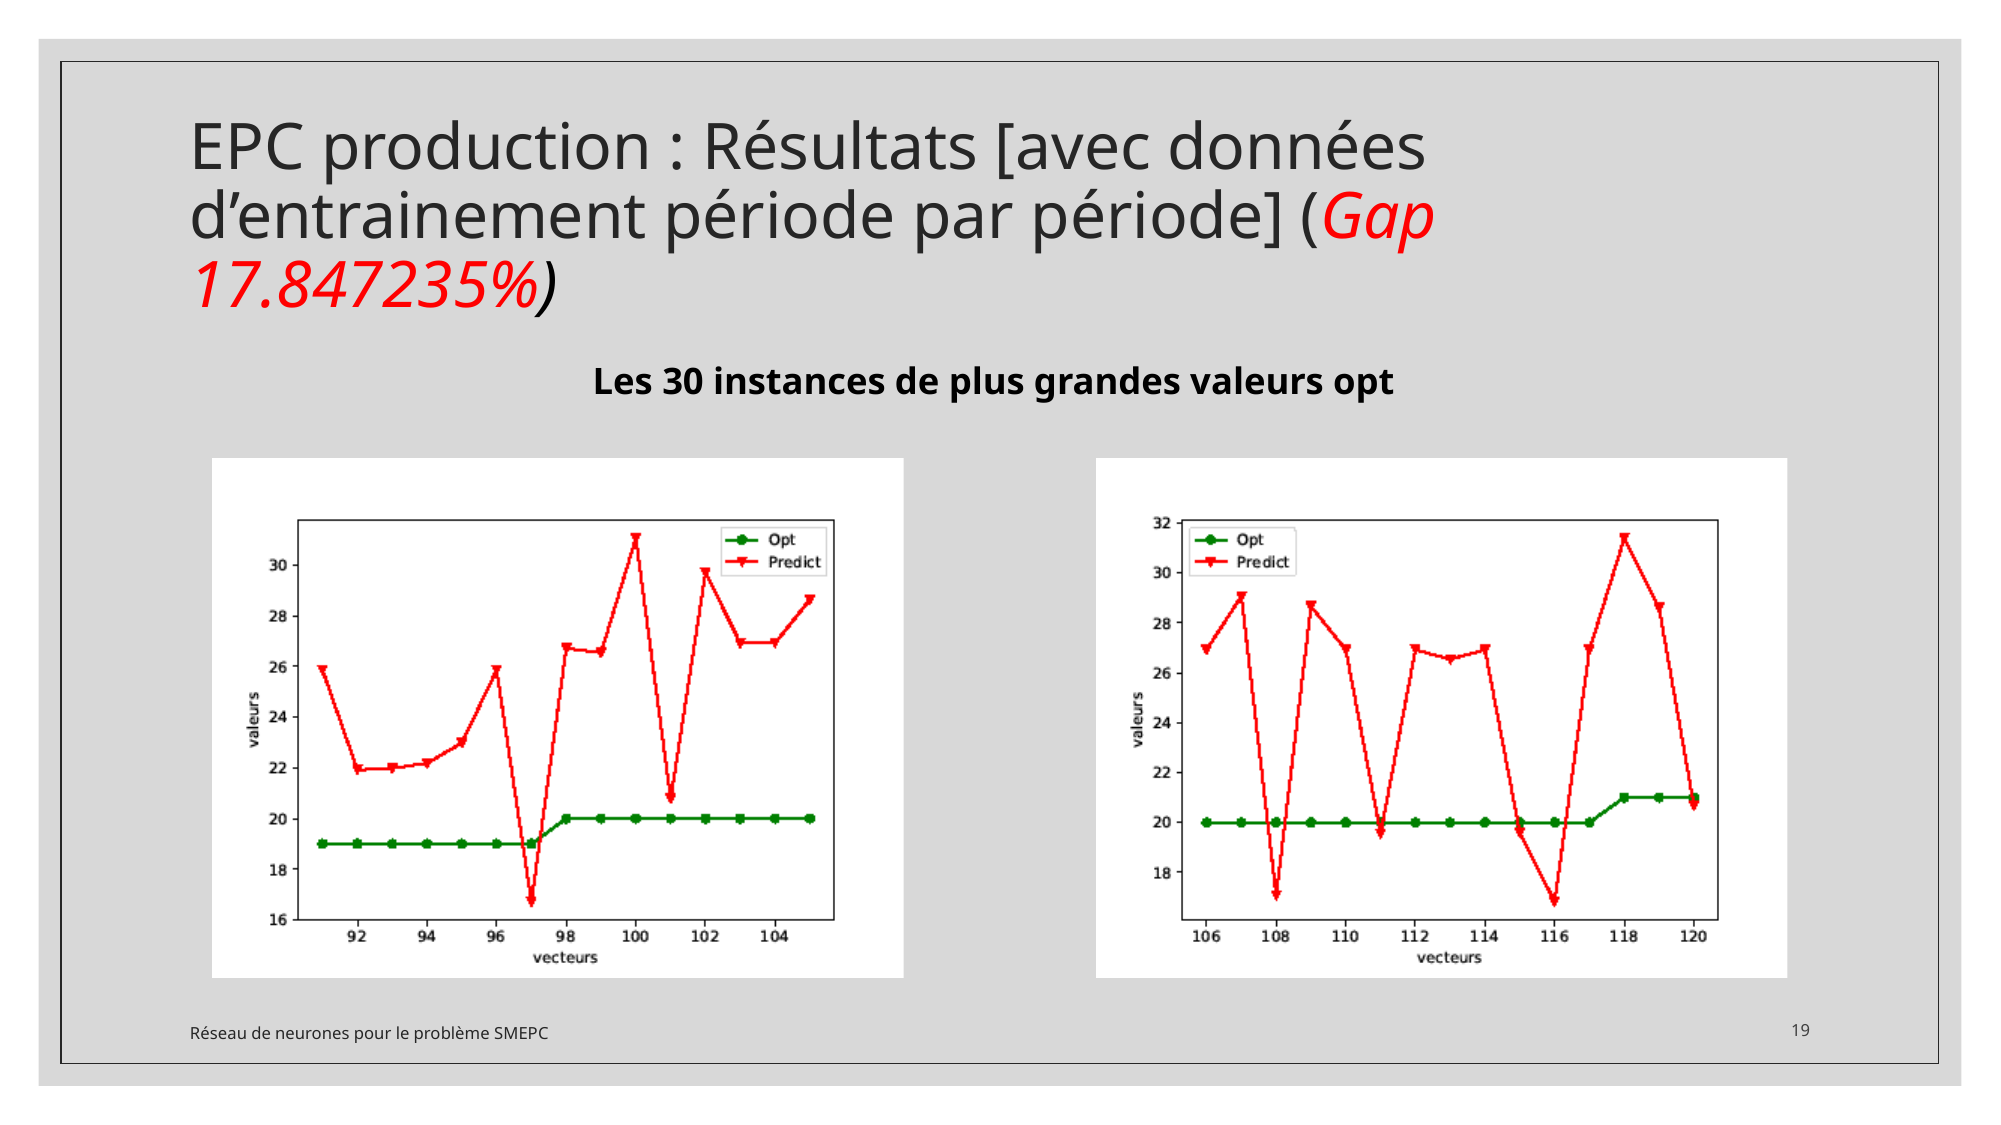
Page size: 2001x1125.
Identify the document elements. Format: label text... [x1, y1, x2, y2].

title EPC production : Résultats [avec données d’entrainement période par période] (Gap 17.847235%) [174, 105, 1825, 331]
footer Réseau de neurones pour le problème SMEPC [174, 990, 1130, 1050]
slide_number 19 [1687, 990, 1825, 1050]
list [212, 458, 904, 978]
text_box Les 30 instances de plus grandes valeurs opt [577, 346, 1442, 452]
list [1096, 458, 1788, 978]
